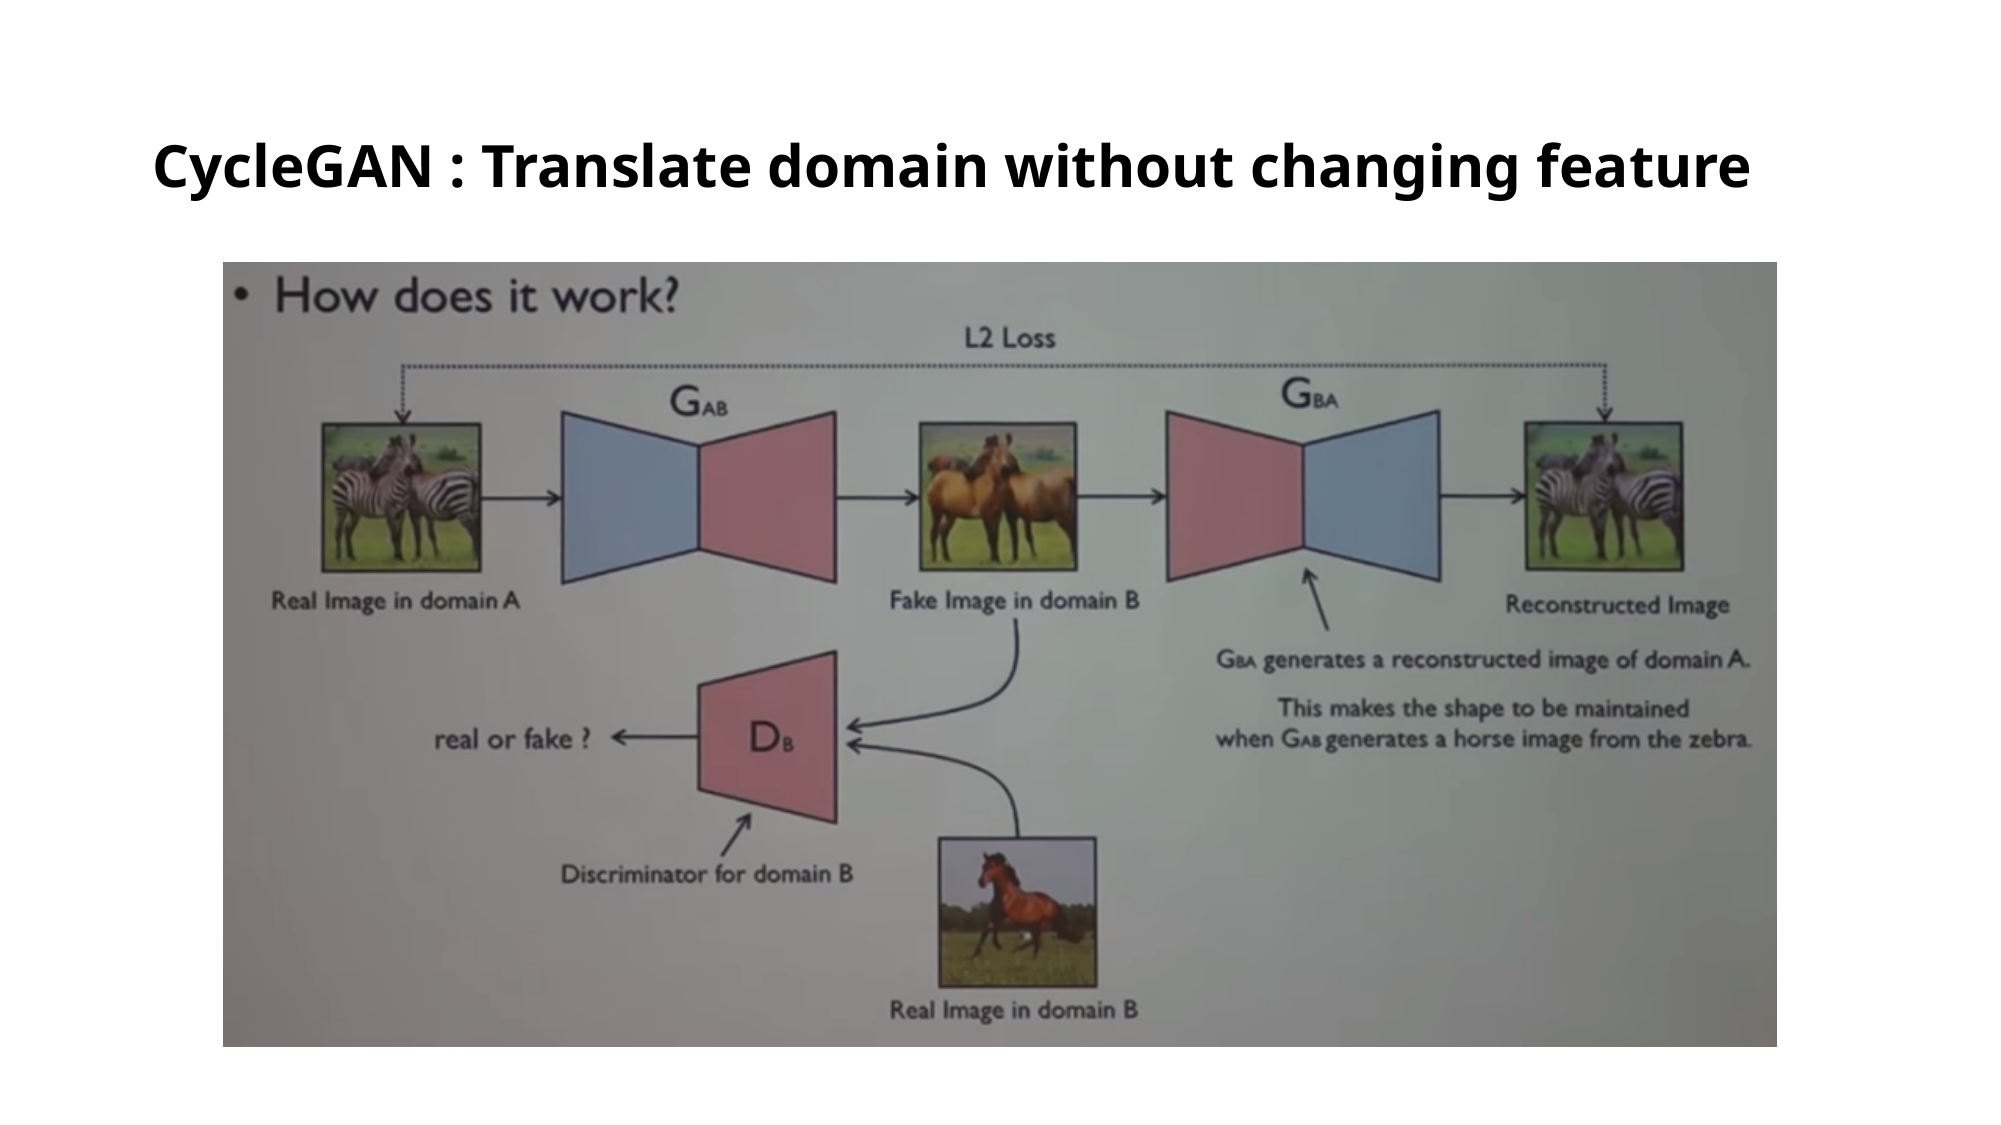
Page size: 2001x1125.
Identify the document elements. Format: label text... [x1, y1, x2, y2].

picture [223, 262, 1777, 1047]
title CycleGAN : Translate domain without changing feature [137, 59, 1863, 278]
